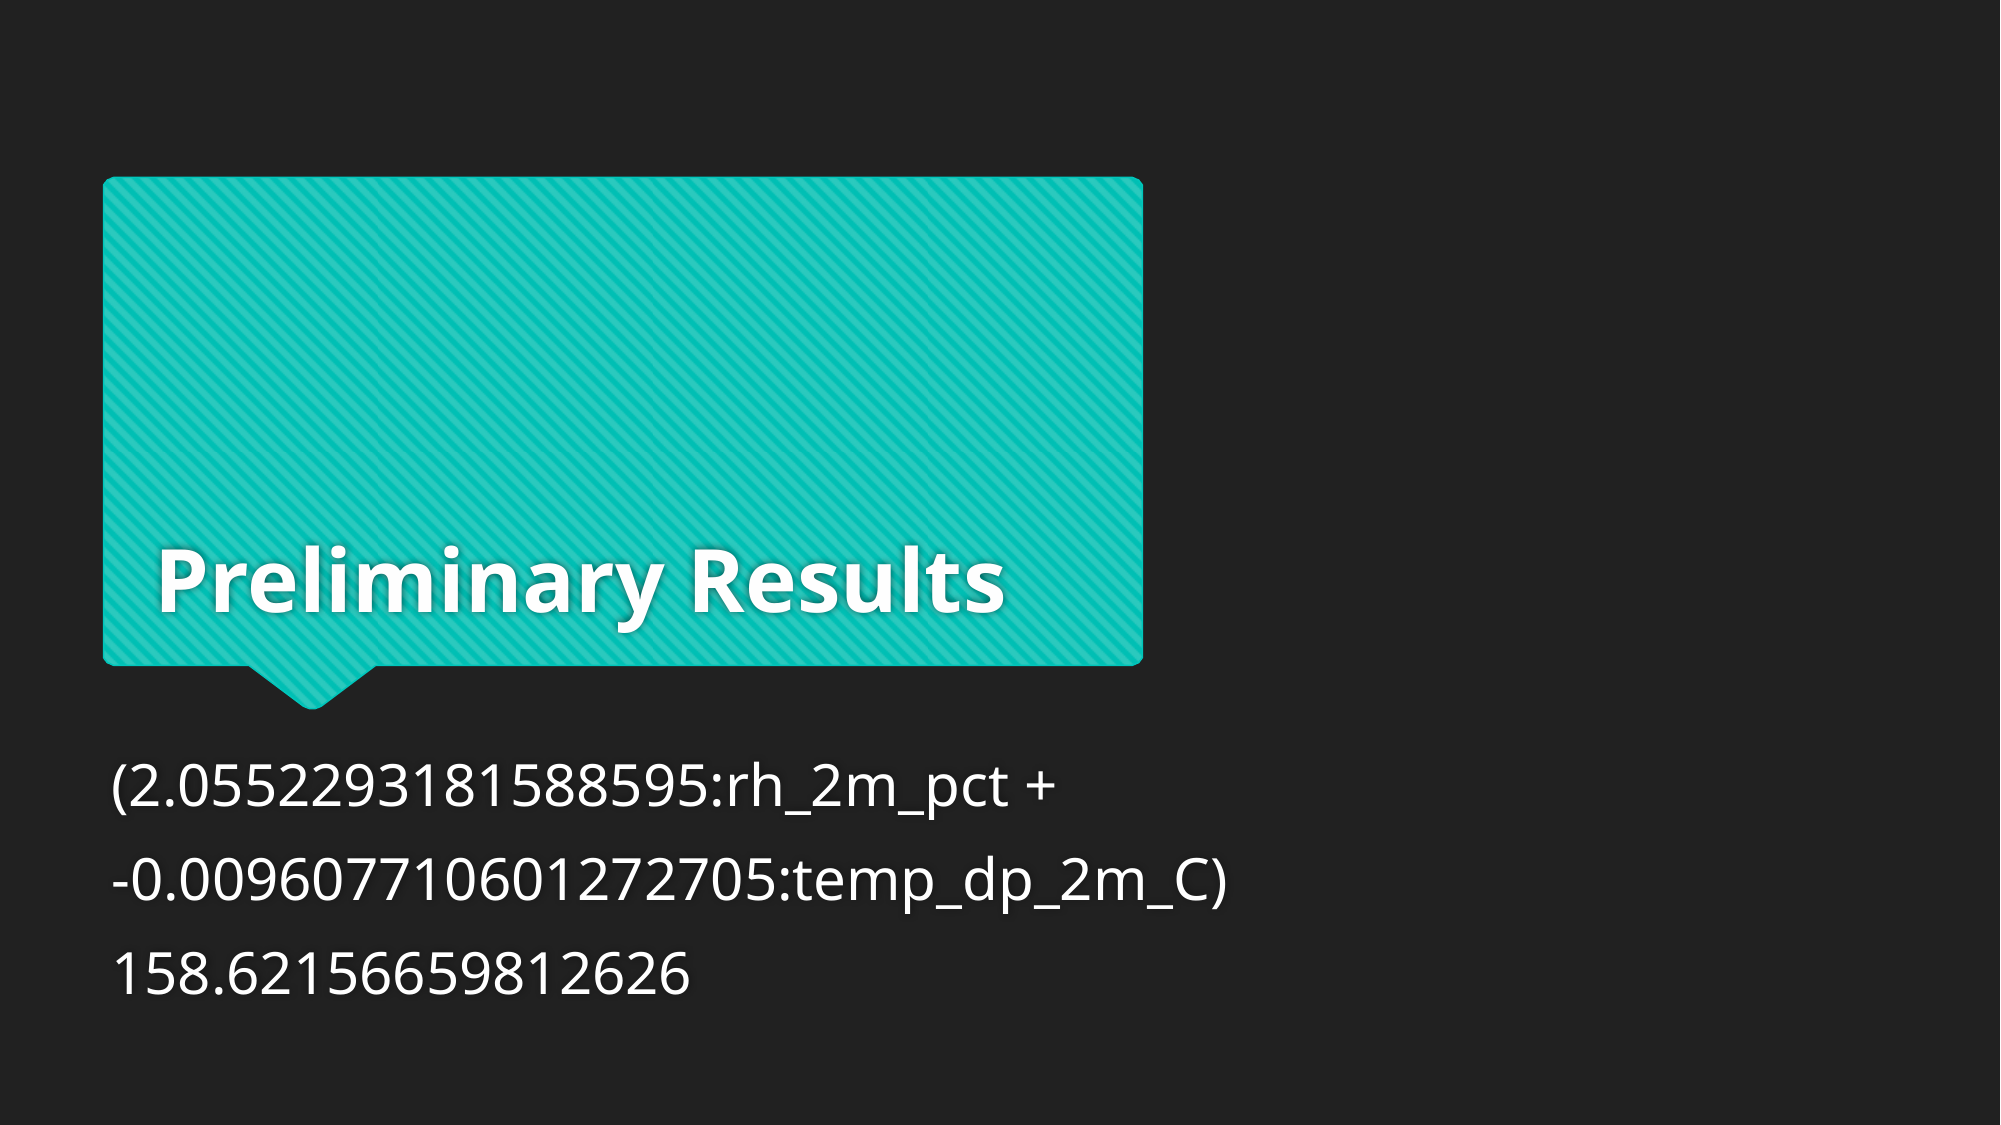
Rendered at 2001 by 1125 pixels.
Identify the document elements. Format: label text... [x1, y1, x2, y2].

list (2.0552293181588595:rh_2m_pct + -0.009607710601272705:temp_dp_2m_C) 158.62156659812626 [96, 740, 1926, 1046]
title Preliminary Results [139, 203, 1107, 638]
